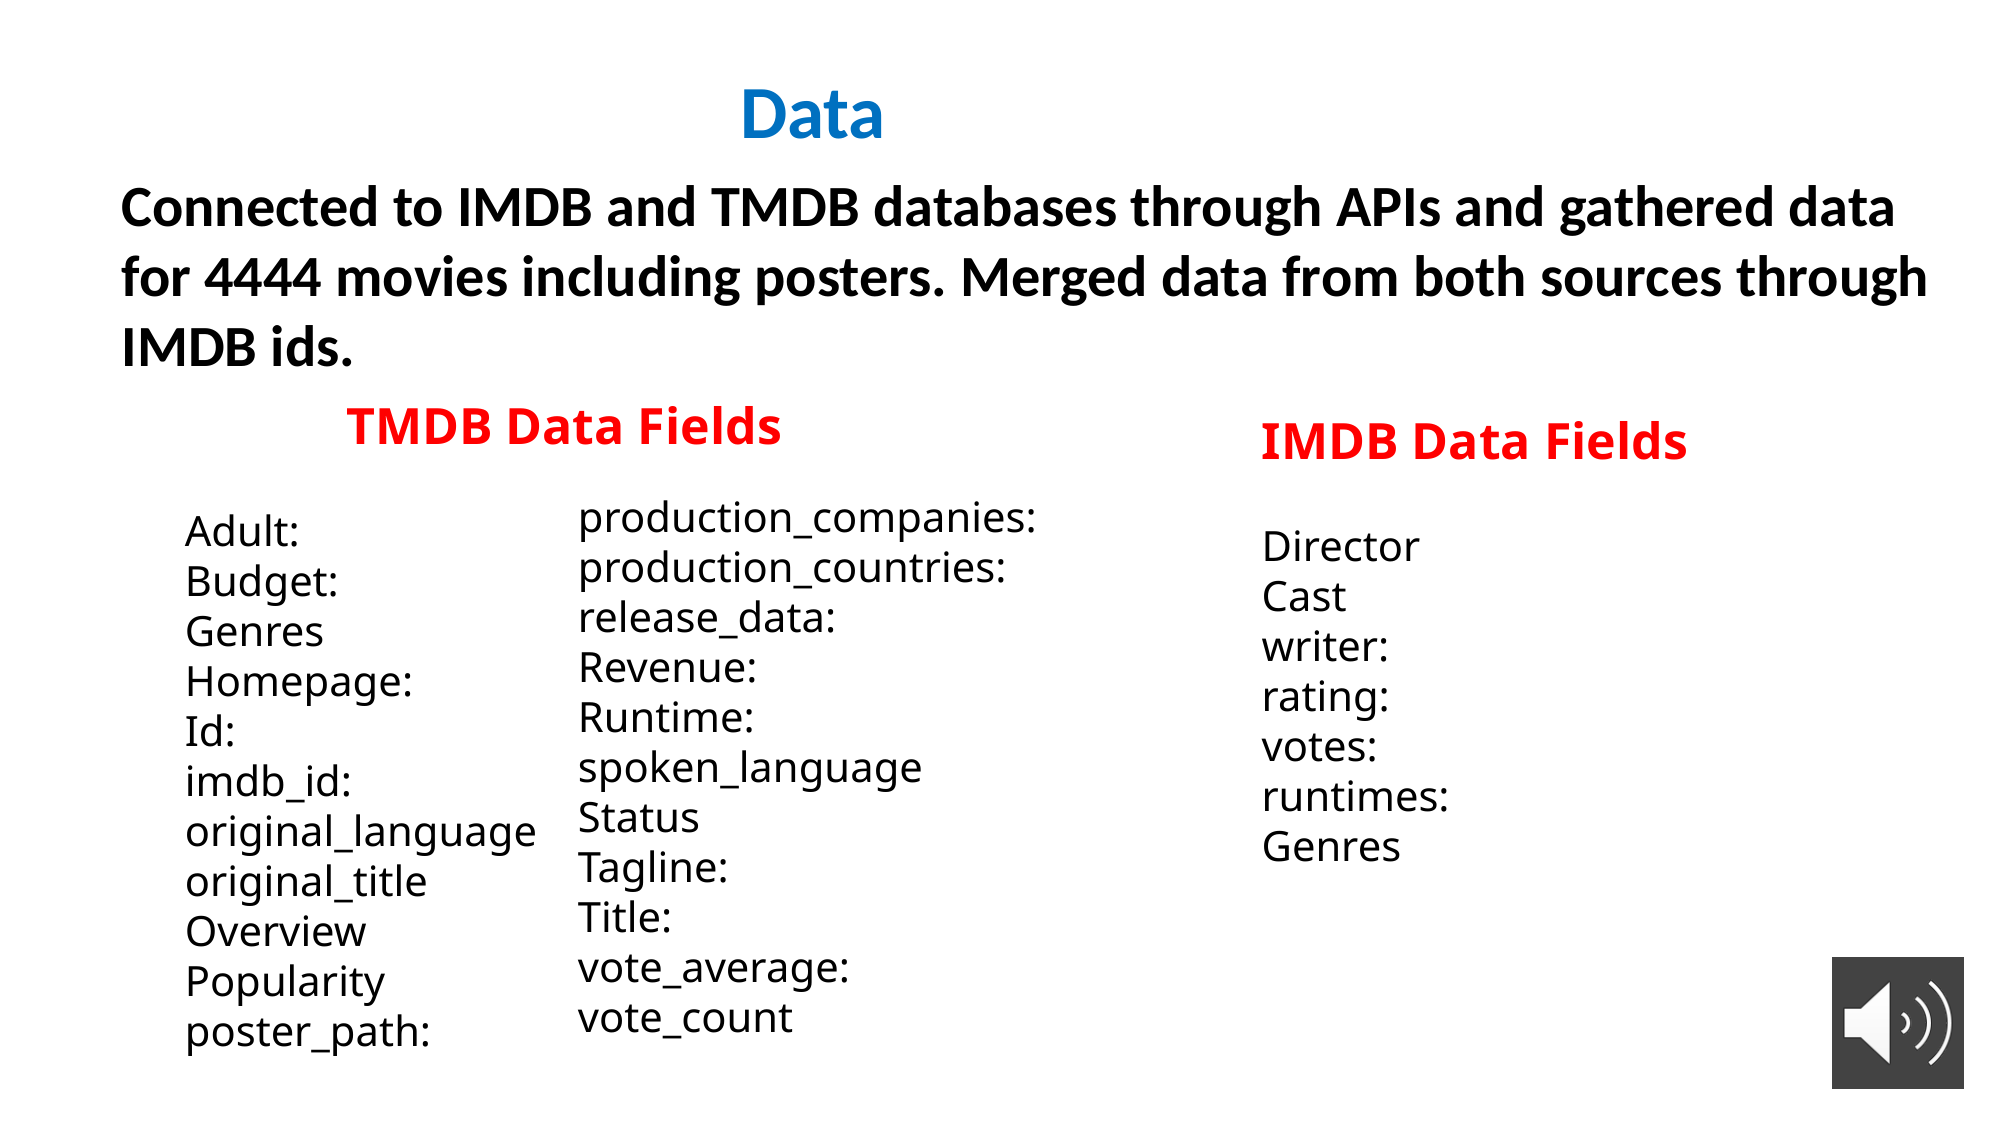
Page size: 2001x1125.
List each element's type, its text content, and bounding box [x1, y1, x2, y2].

picture [1831, 956, 1965, 1090]
text_box TMDB Data Fields Adult: Budget: Genres Homepage: Id: imdb_id: original_language original_title Overview Popularity poster_path: [169, 387, 1170, 1063]
text_box IMDB Data Fields Director Cast writer: rating: votes: runtimes: Genres [1246, 402, 2000, 877]
text_box production_companies: production_countries: release_data: Revenue: Runtime: spoken_language Status Tagline: Title: vote_average: vote_count [563, 483, 1564, 1049]
text_box Connected to IMDB and TMDB databases through APIs and gathered data for 4444 movies including posters. Merged data from both sources through IMDB ids. [106, 160, 1954, 385]
subtitle Data [63, 66, 1564, 213]
